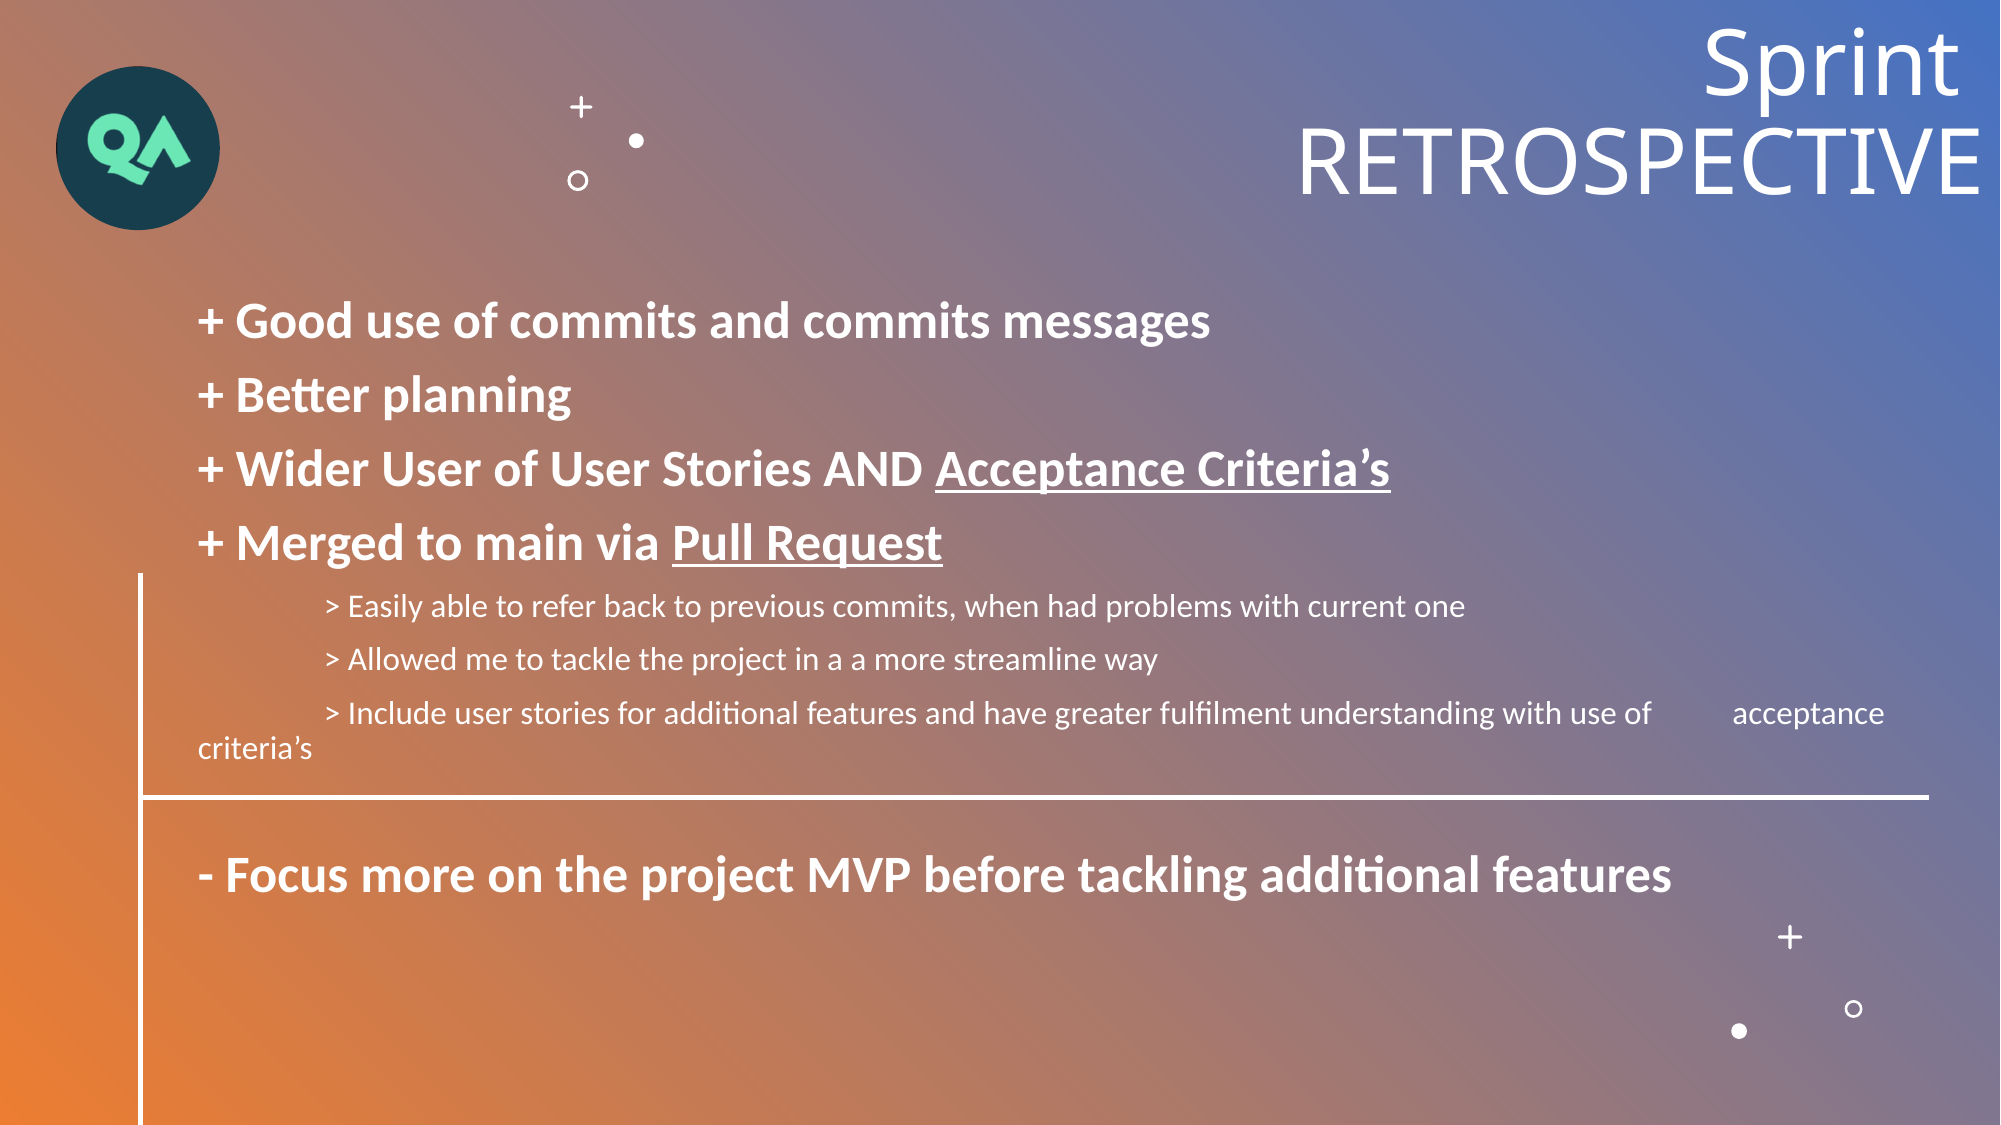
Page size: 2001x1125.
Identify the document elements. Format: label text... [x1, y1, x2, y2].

text_box [569, 95, 593, 119]
text_box [567, 170, 589, 192]
text_box [628, 133, 644, 149]
picture [56, 66, 220, 231]
text_box [0, 0, 2000, 1125]
title Sprint RETROSPECTIVE [1109, 8, 2000, 268]
list + Good use of commits and commits messages + Better planning + Wider User of User Stories AND Acceptance Criteria’s + Merged to main via Pull Request > Easily able to refer back to previous commits, when had problems with current one > Allowed me to tackle the project in a a more streamline way > Include user stories for additional features and have greater fulfilment understanding with use of acceptance criteria’s - Focus more on the project MVP before tackling additional features [183, 230, 1958, 1075]
